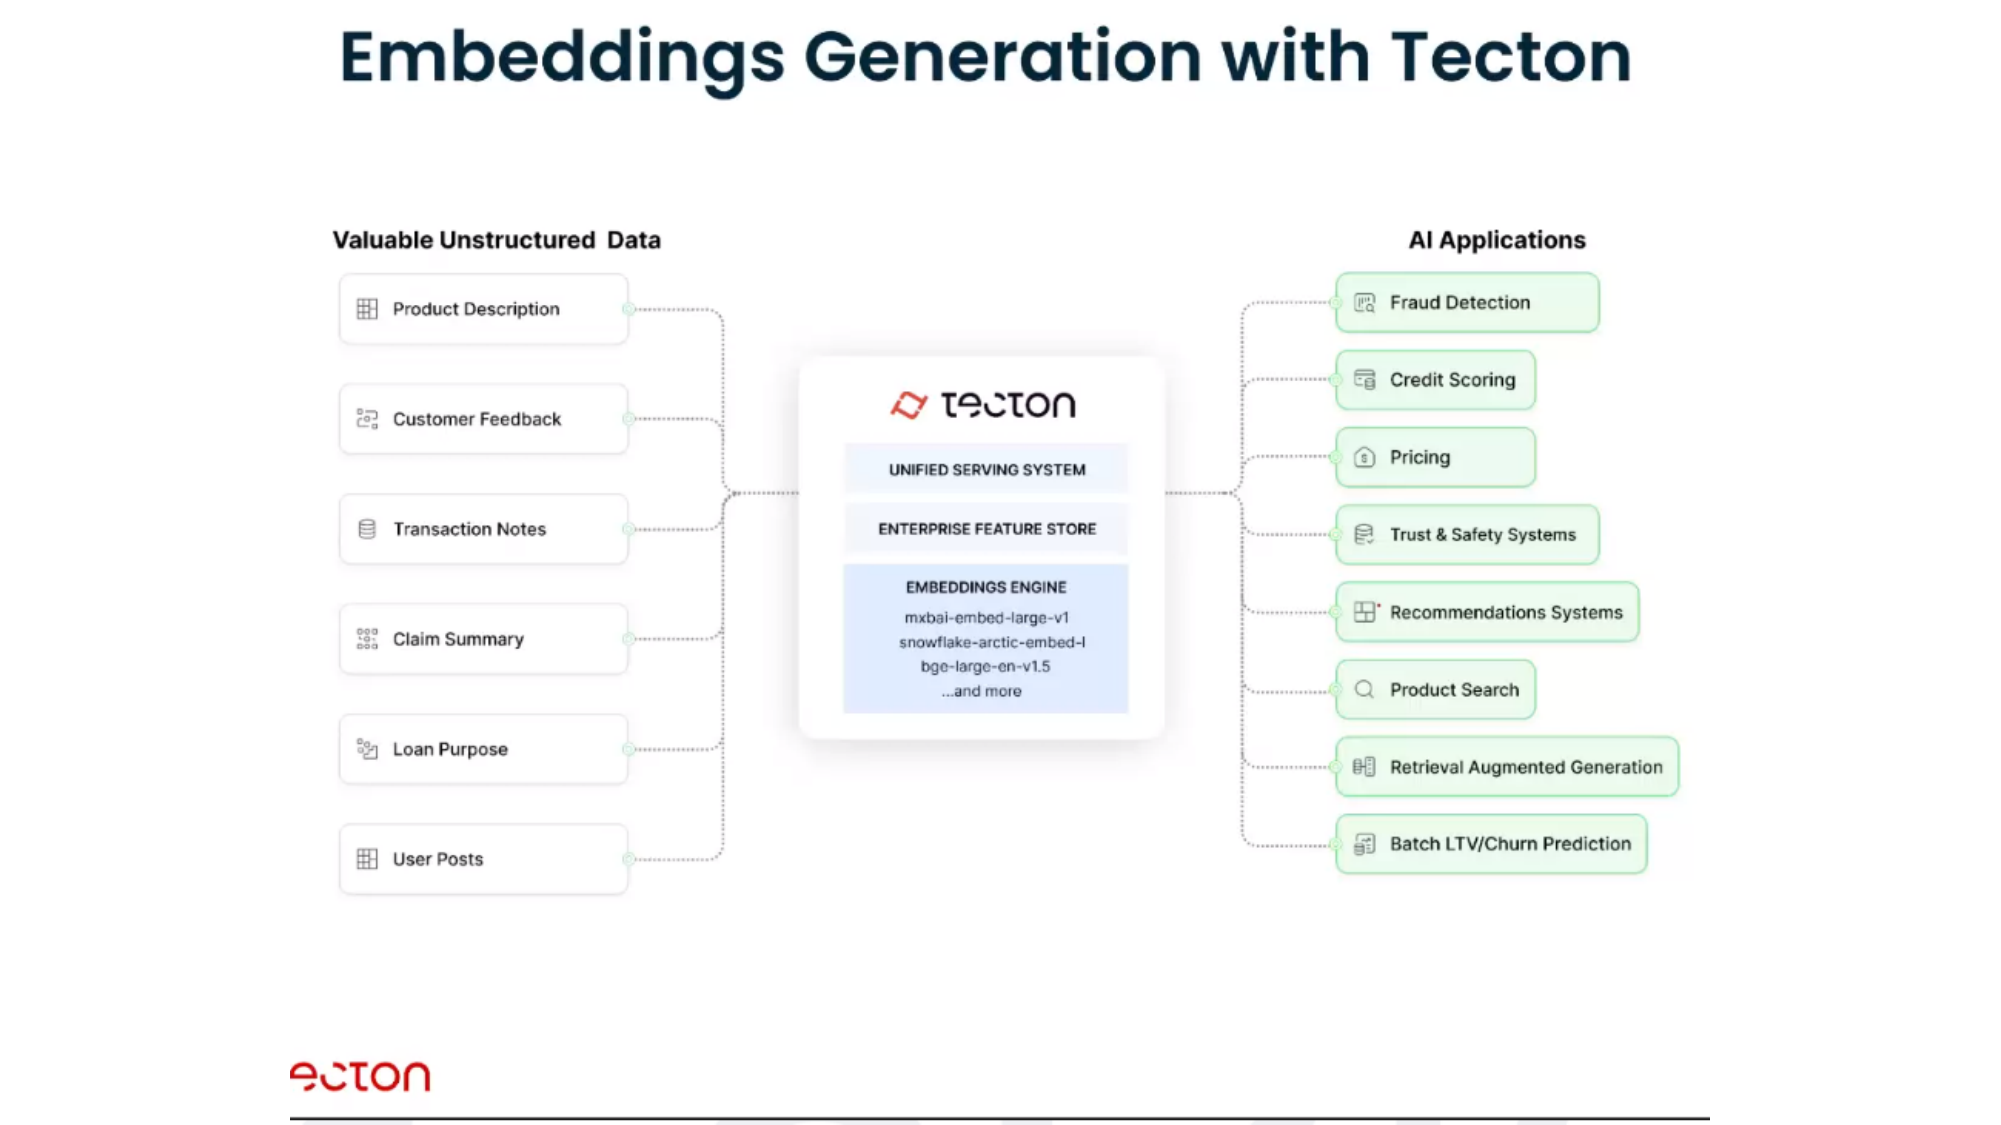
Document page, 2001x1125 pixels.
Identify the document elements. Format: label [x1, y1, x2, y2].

picture [290, 0, 1710, 1125]
